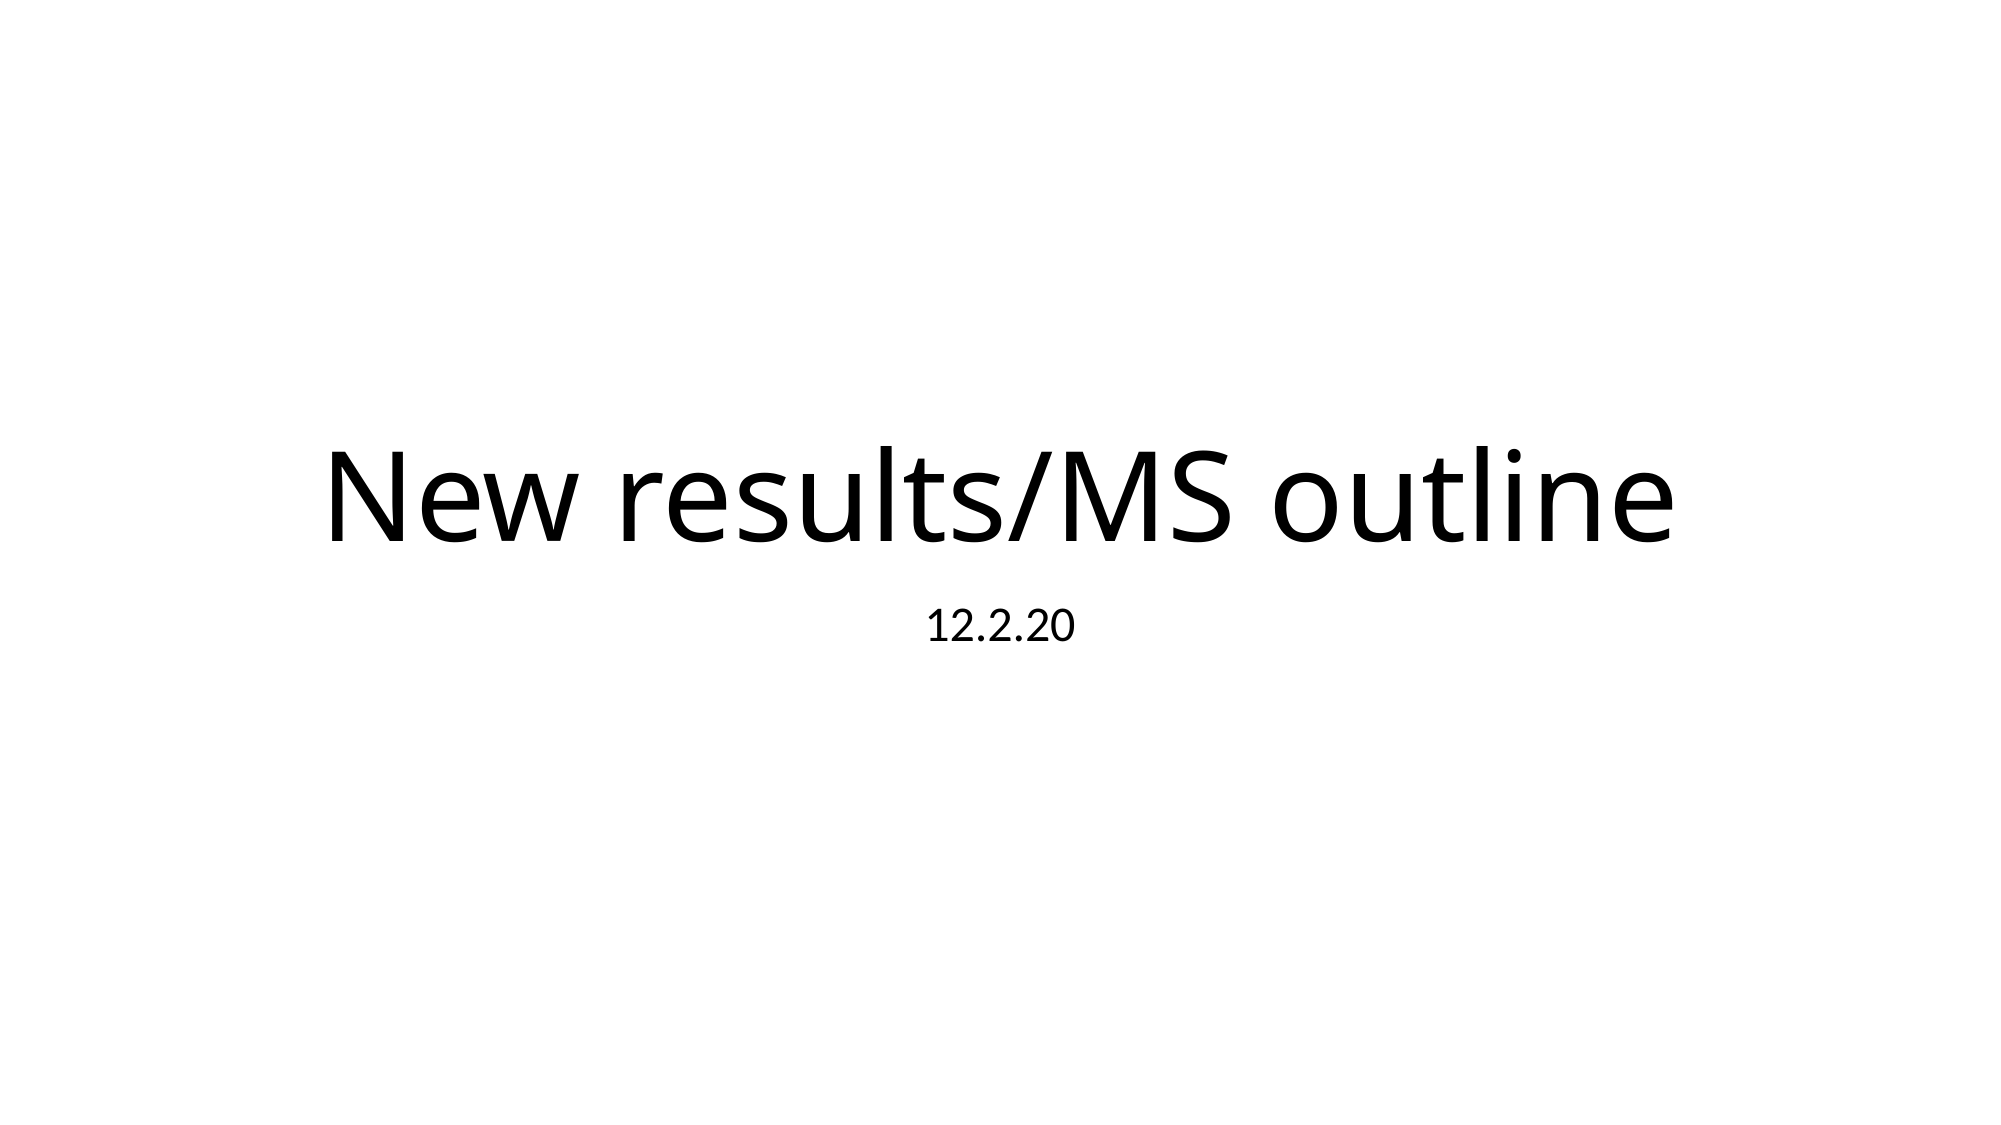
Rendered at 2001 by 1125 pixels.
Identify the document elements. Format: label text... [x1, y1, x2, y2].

title New results/MS outline [249, 184, 1750, 576]
subtitle 12.2.20 [249, 590, 1750, 863]
